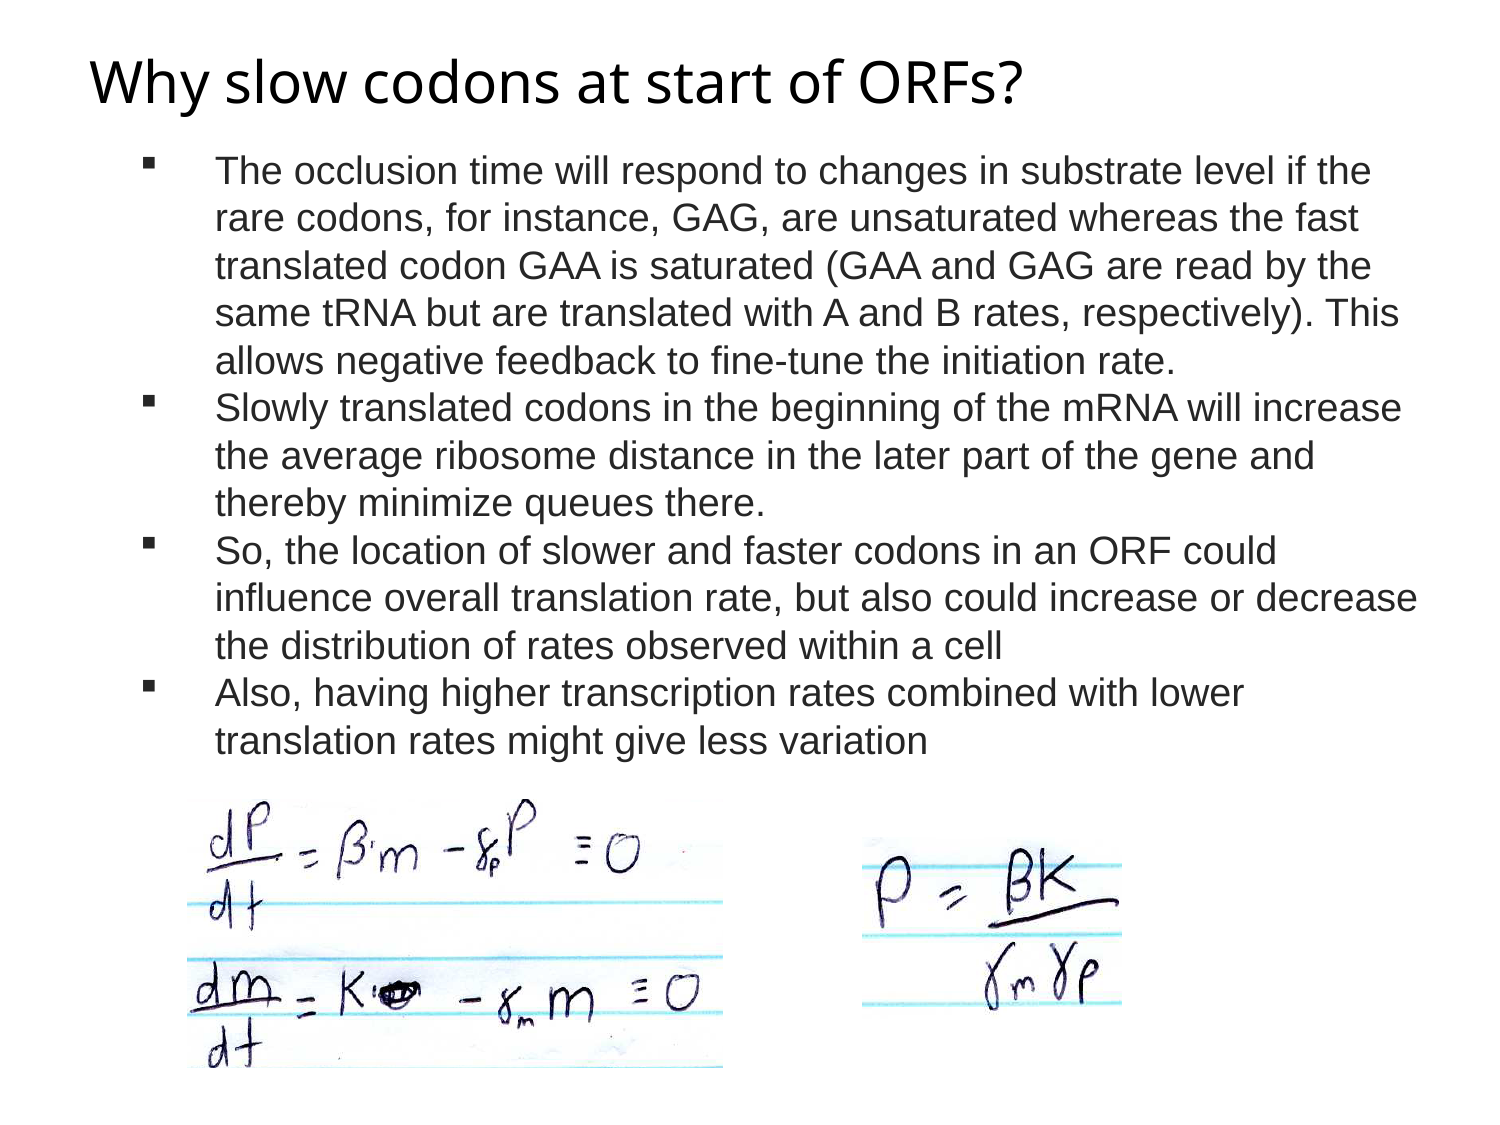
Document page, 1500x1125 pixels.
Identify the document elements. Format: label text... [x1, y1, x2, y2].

picture [187, 799, 723, 1069]
picture [862, 837, 1123, 1019]
text_box Why slow codons at start of ORFs? [74, 37, 1488, 123]
text_box The occlusion time will respond to changes in substrate level if the rare codons, for instance, GAG, are unsaturated whereas the fast translated codon GAA is saturated (GAA and GAG are read by the same tRNA but are translated with A and B rates, respectively). This allows negative feedback to fine-tune the initiation rate. Slowly translated codons in the beginning of the mRNA will increase the average ribosome distance in the later part of the gene and thereby minimize queues there. So, the location of slower and faster codons in an ORF could influence overall translation rate, but also could increase or decrease the distribution of rates observed within a cell Also, having higher transcription rates combined with lower translation rates might give less variation [125, 137, 1438, 770]
